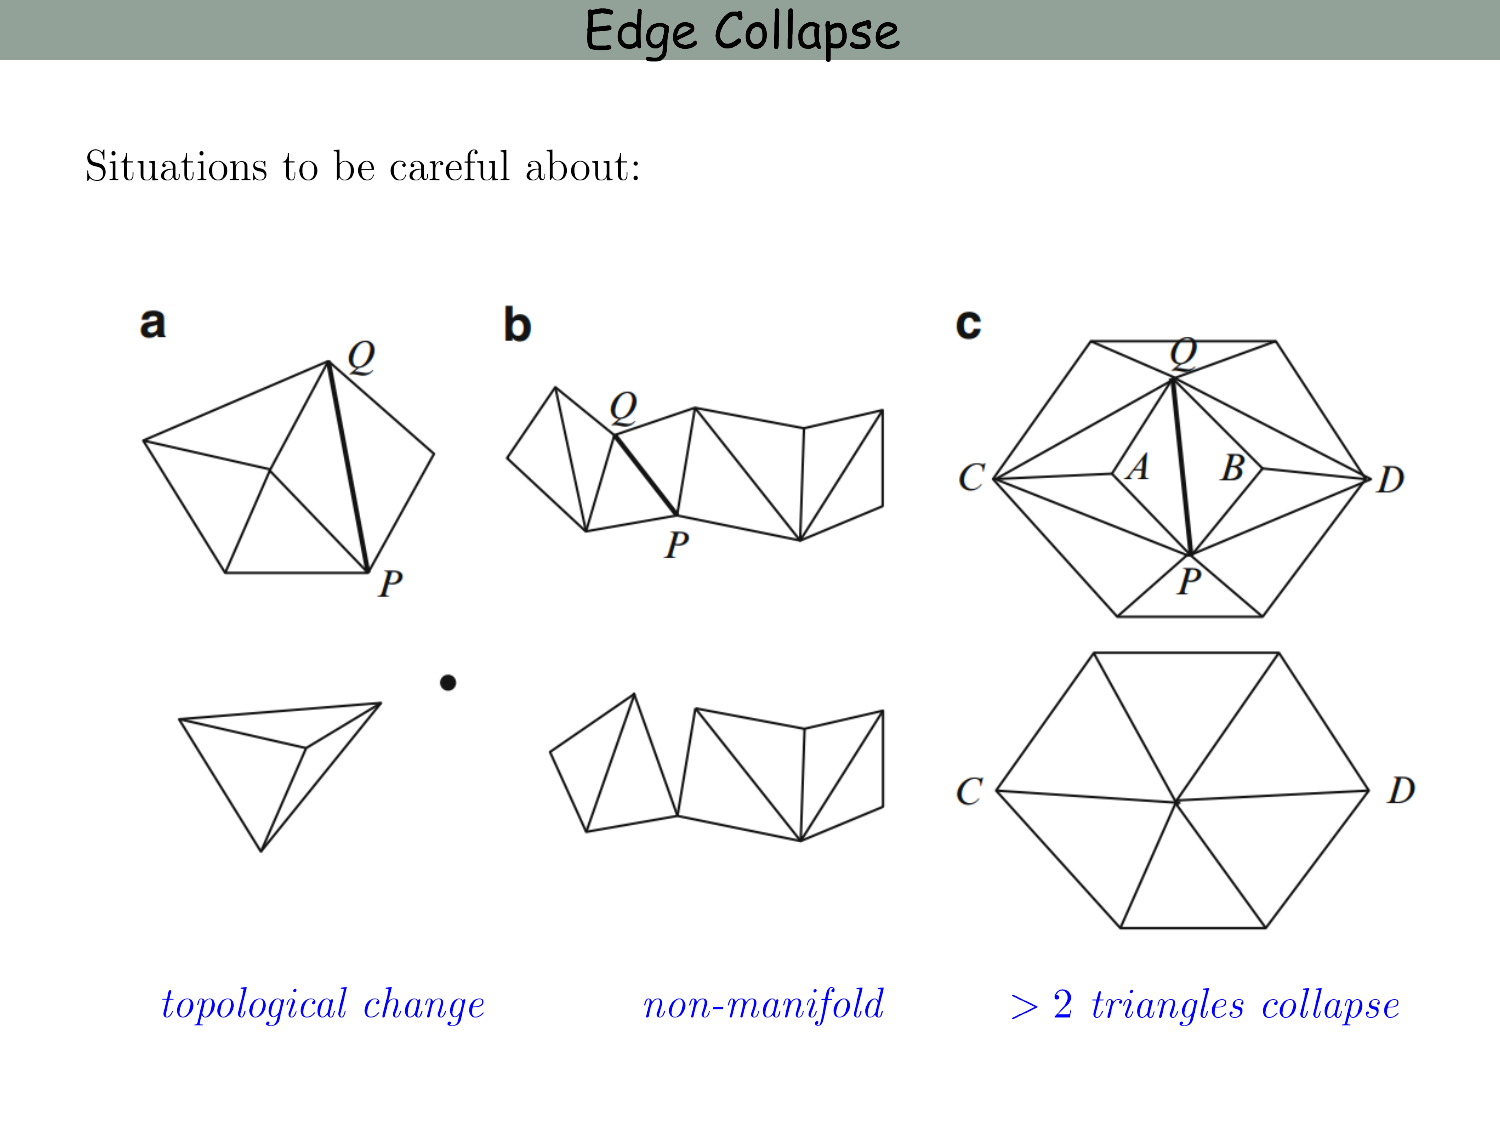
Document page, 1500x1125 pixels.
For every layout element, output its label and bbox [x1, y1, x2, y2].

picture [162, 987, 484, 1026]
picture [87, 262, 1441, 951]
picture [1012, 987, 1399, 1026]
picture [587, 7, 900, 62]
picture [644, 987, 884, 1026]
picture [87, 149, 638, 181]
